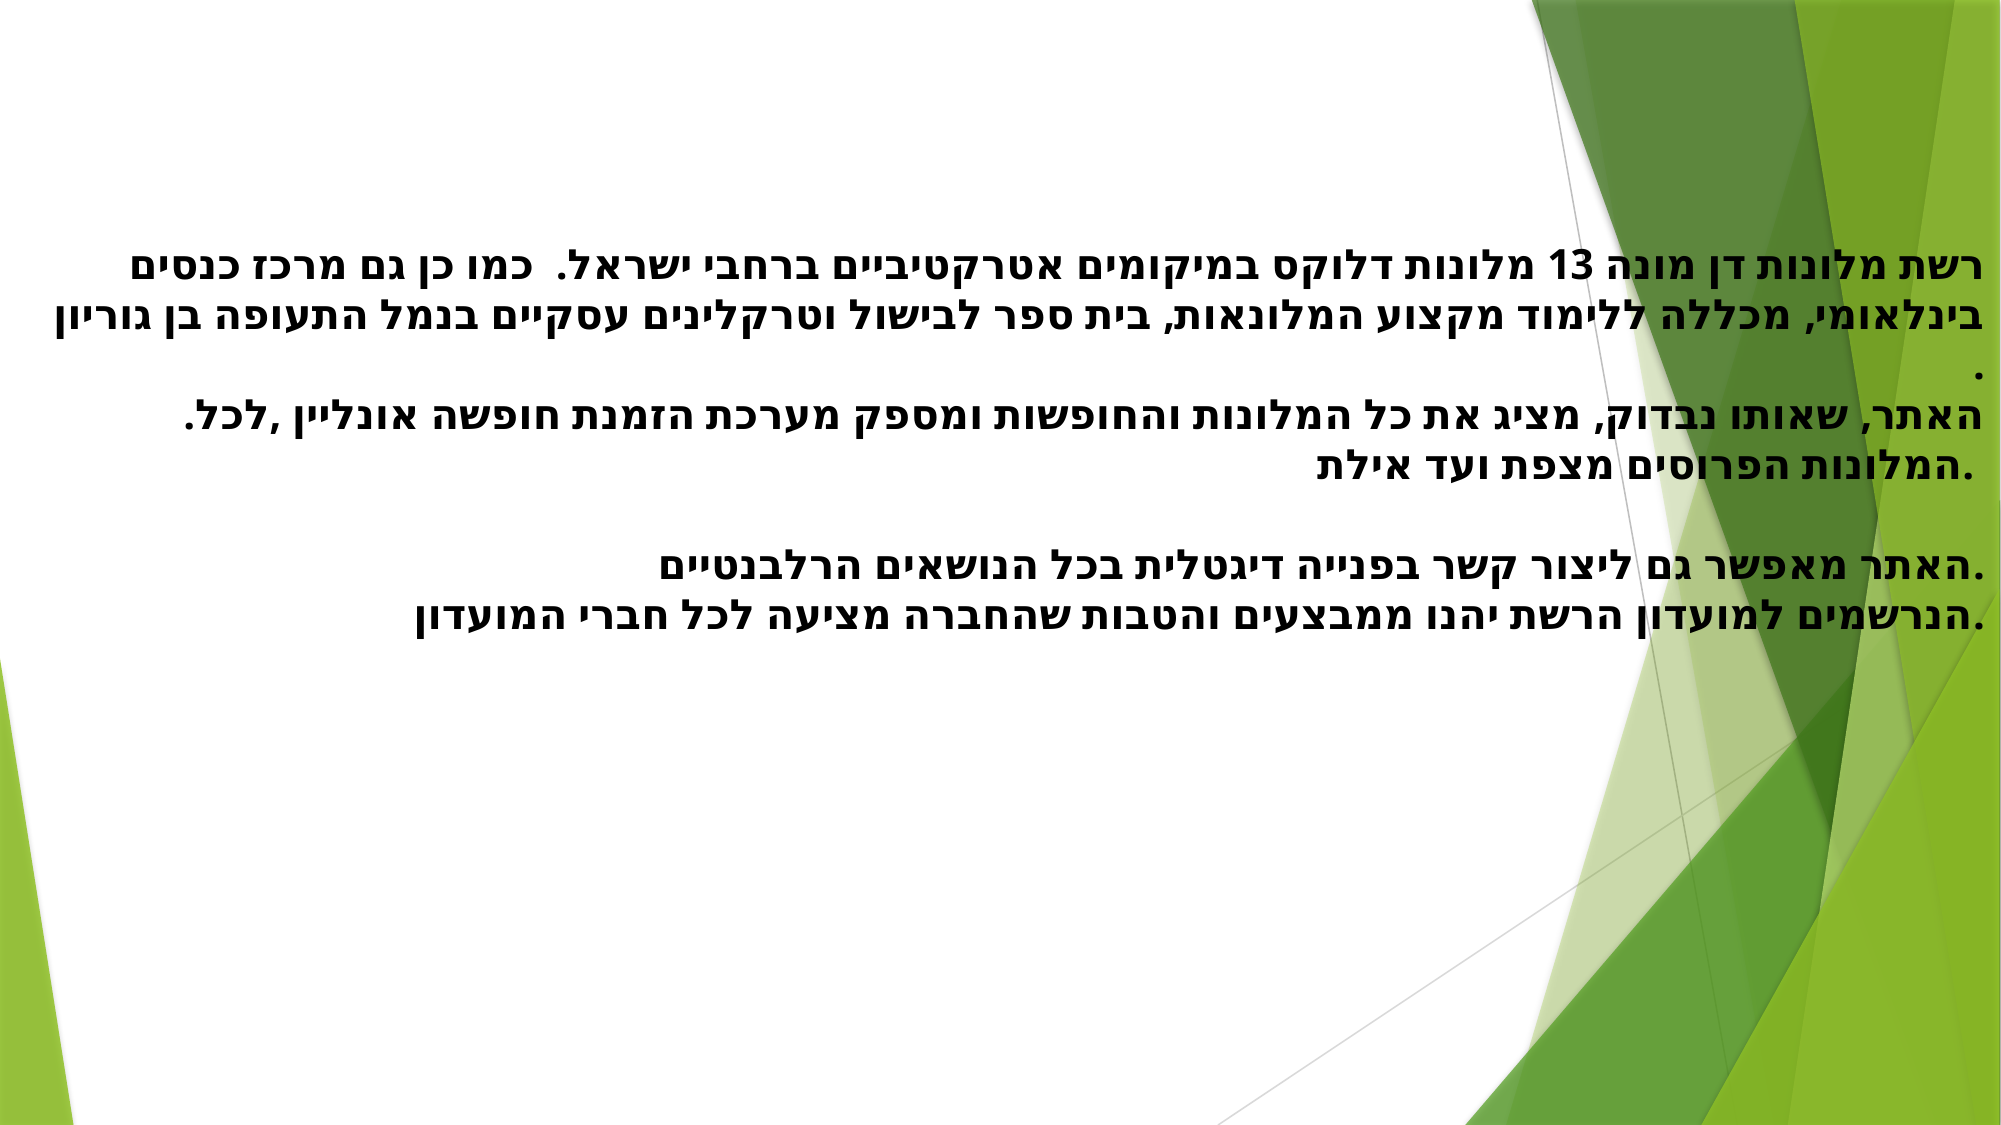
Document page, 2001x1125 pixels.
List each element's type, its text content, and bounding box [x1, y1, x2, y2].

text_box רשת מלונות דן מונה 13 מלונות דלוקס במיקומים אטרקטיביים ברחבי ישראל. כמו כן גם מרכז כנסים בינלאומי, מכללה ללימוד מקצוע המלונאות, בית ספר לבישול וטרקלינים עסקיים בנמל התעופה בן גוריון . .האתר, שאותו נבדוק, מציג את כל המלונות והחופשות ומספק מערכת הזמנת חופשה אונליין ,לכל המלונות הפרוסים מצפת ועד אילת. האתר מאפשר גם ליצור קשר בפנייה דיגטלית בכל הנושאים הרלבנטיים. הנרשמים למועדון הרשת יהנו ממבצעים והטבות שהחברה מציעה לכל חברי המועדון. [32, 230, 2000, 646]
